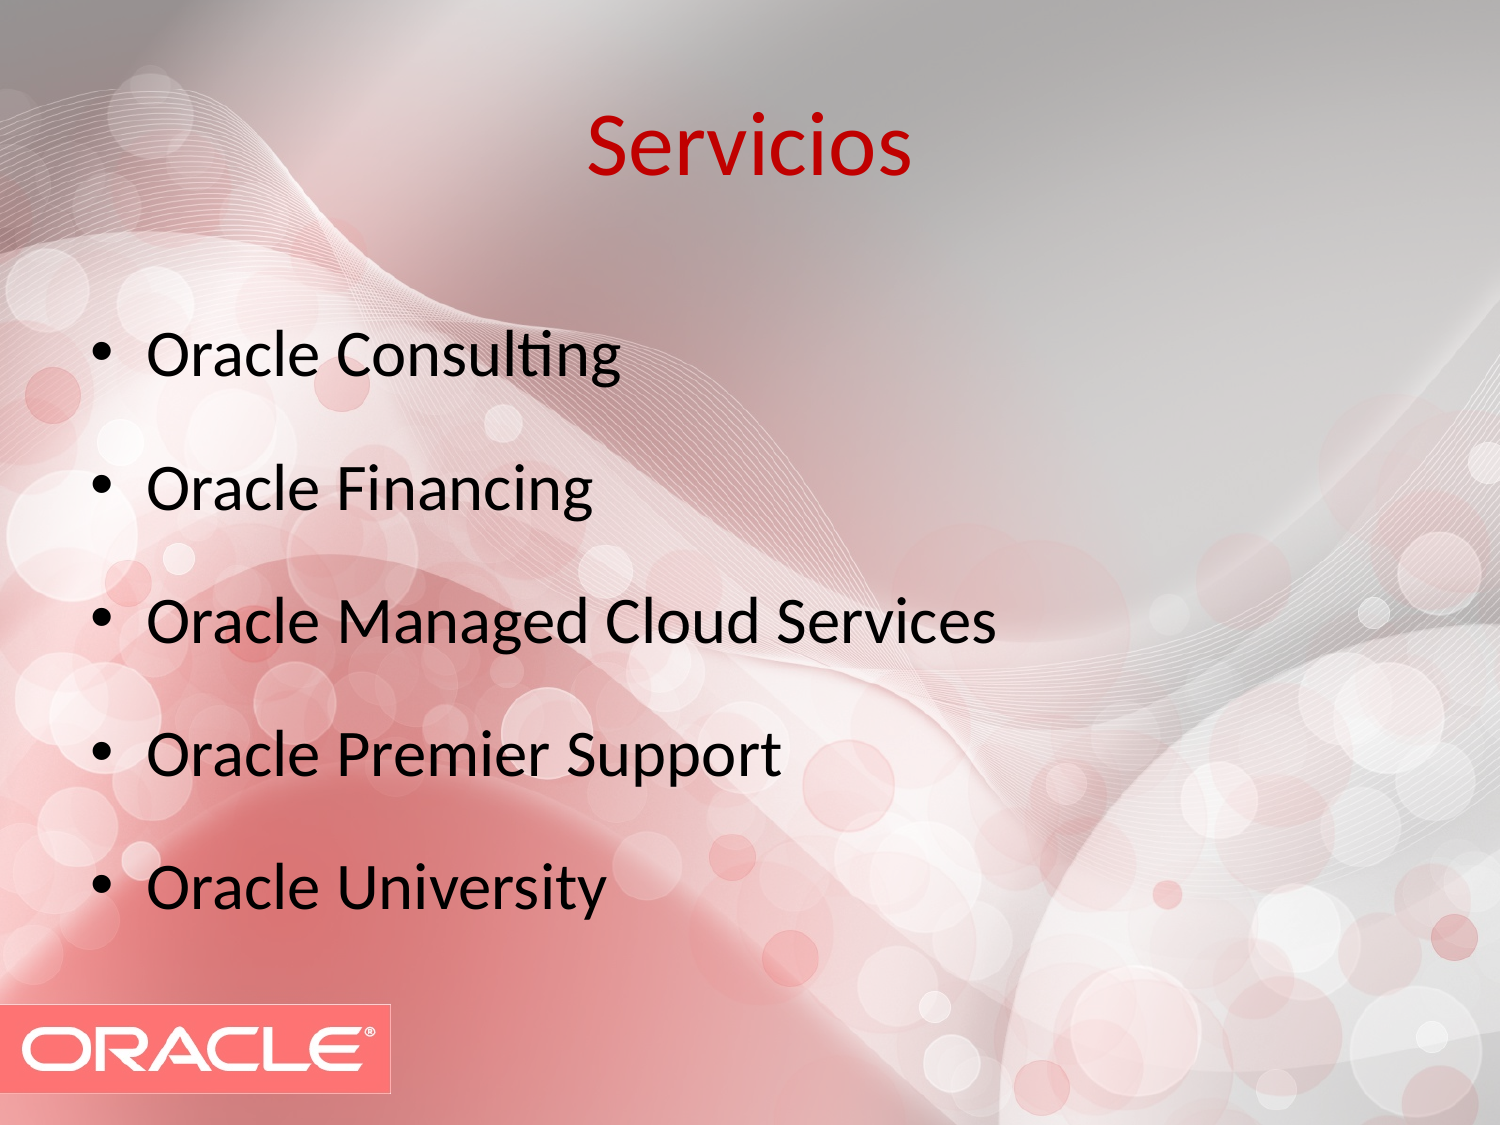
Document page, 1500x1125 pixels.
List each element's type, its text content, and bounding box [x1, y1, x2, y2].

title Servicios [75, 45, 1425, 233]
list Oracle Consulting Oracle Financing Oracle Managed Cloud Services Oracle Premier Support Oracle University [75, 262, 1425, 1005]
